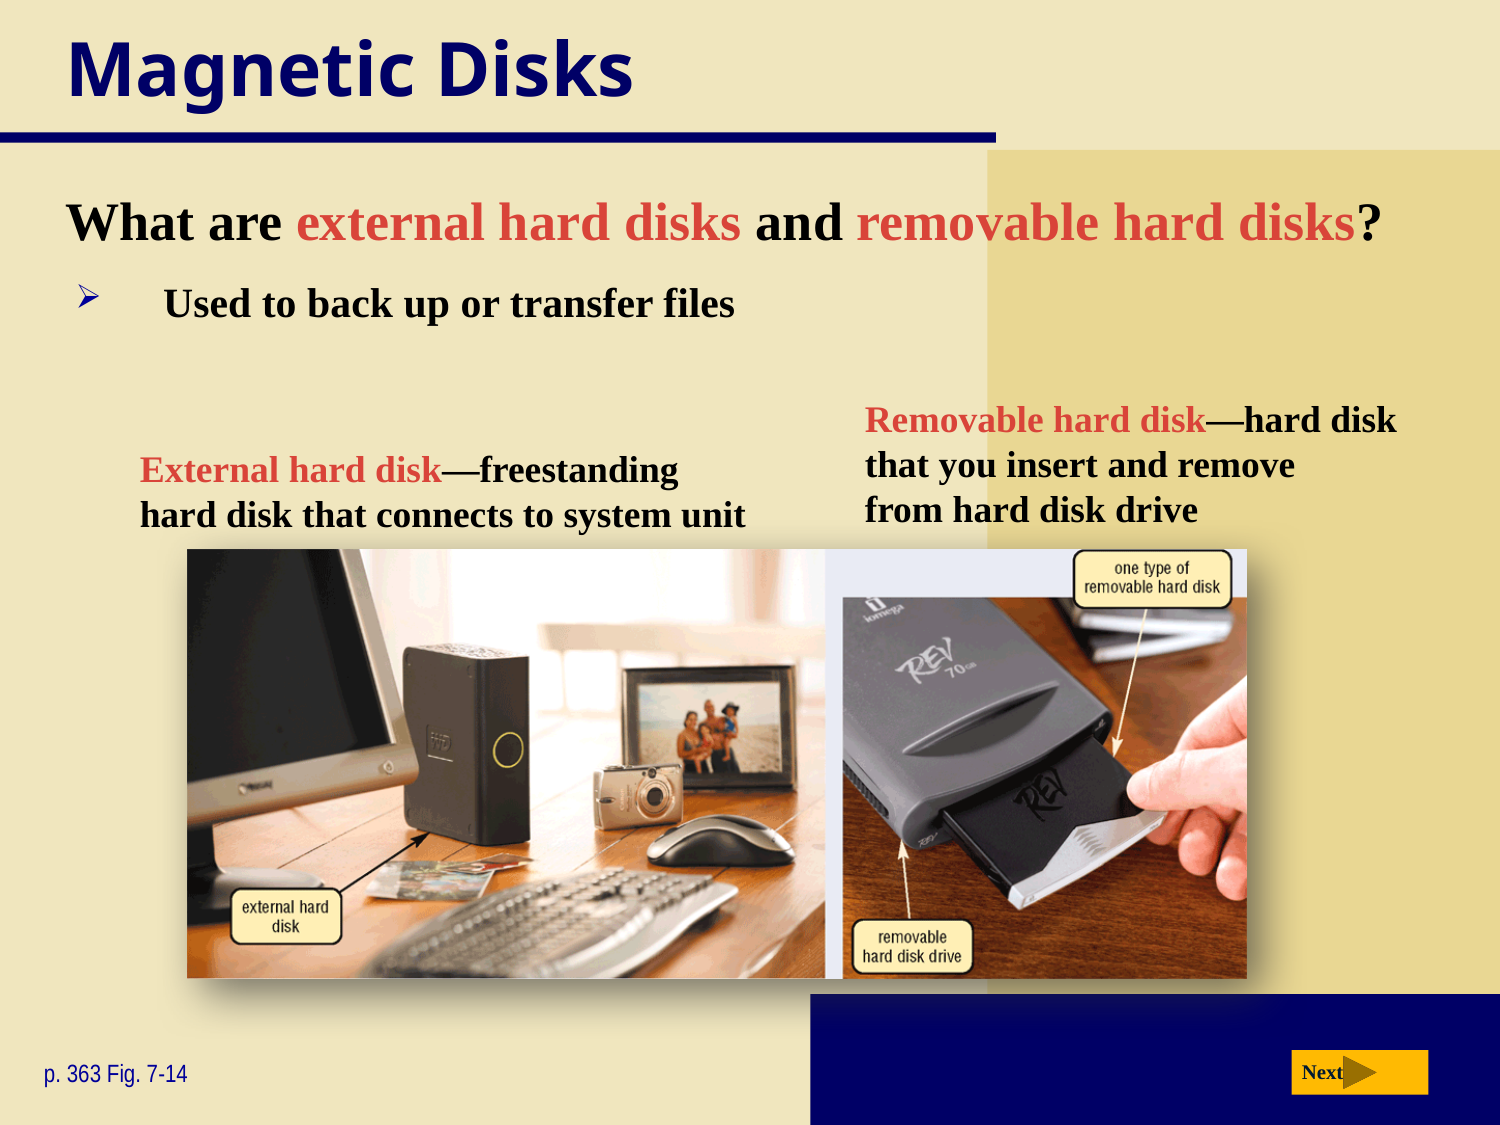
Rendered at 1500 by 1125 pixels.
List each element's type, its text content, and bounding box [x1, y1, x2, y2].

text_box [1286, 1049, 1429, 1095]
text_box Removable hard disk—hard disk that you insert and remove from hard disk drive [849, 387, 1413, 550]
text_box External hard disk—freestanding hard disk that connects to system unit [125, 437, 849, 563]
text_box p. 363 Fig. 7-14 [29, 1050, 284, 1095]
title Magnetic Disks [49, 0, 1459, 133]
picture [187, 549, 1247, 979]
text_box Used to back up or transfer files [60, 267, 886, 350]
list What are external hard disks and removable hard disks? [49, 178, 1500, 263]
